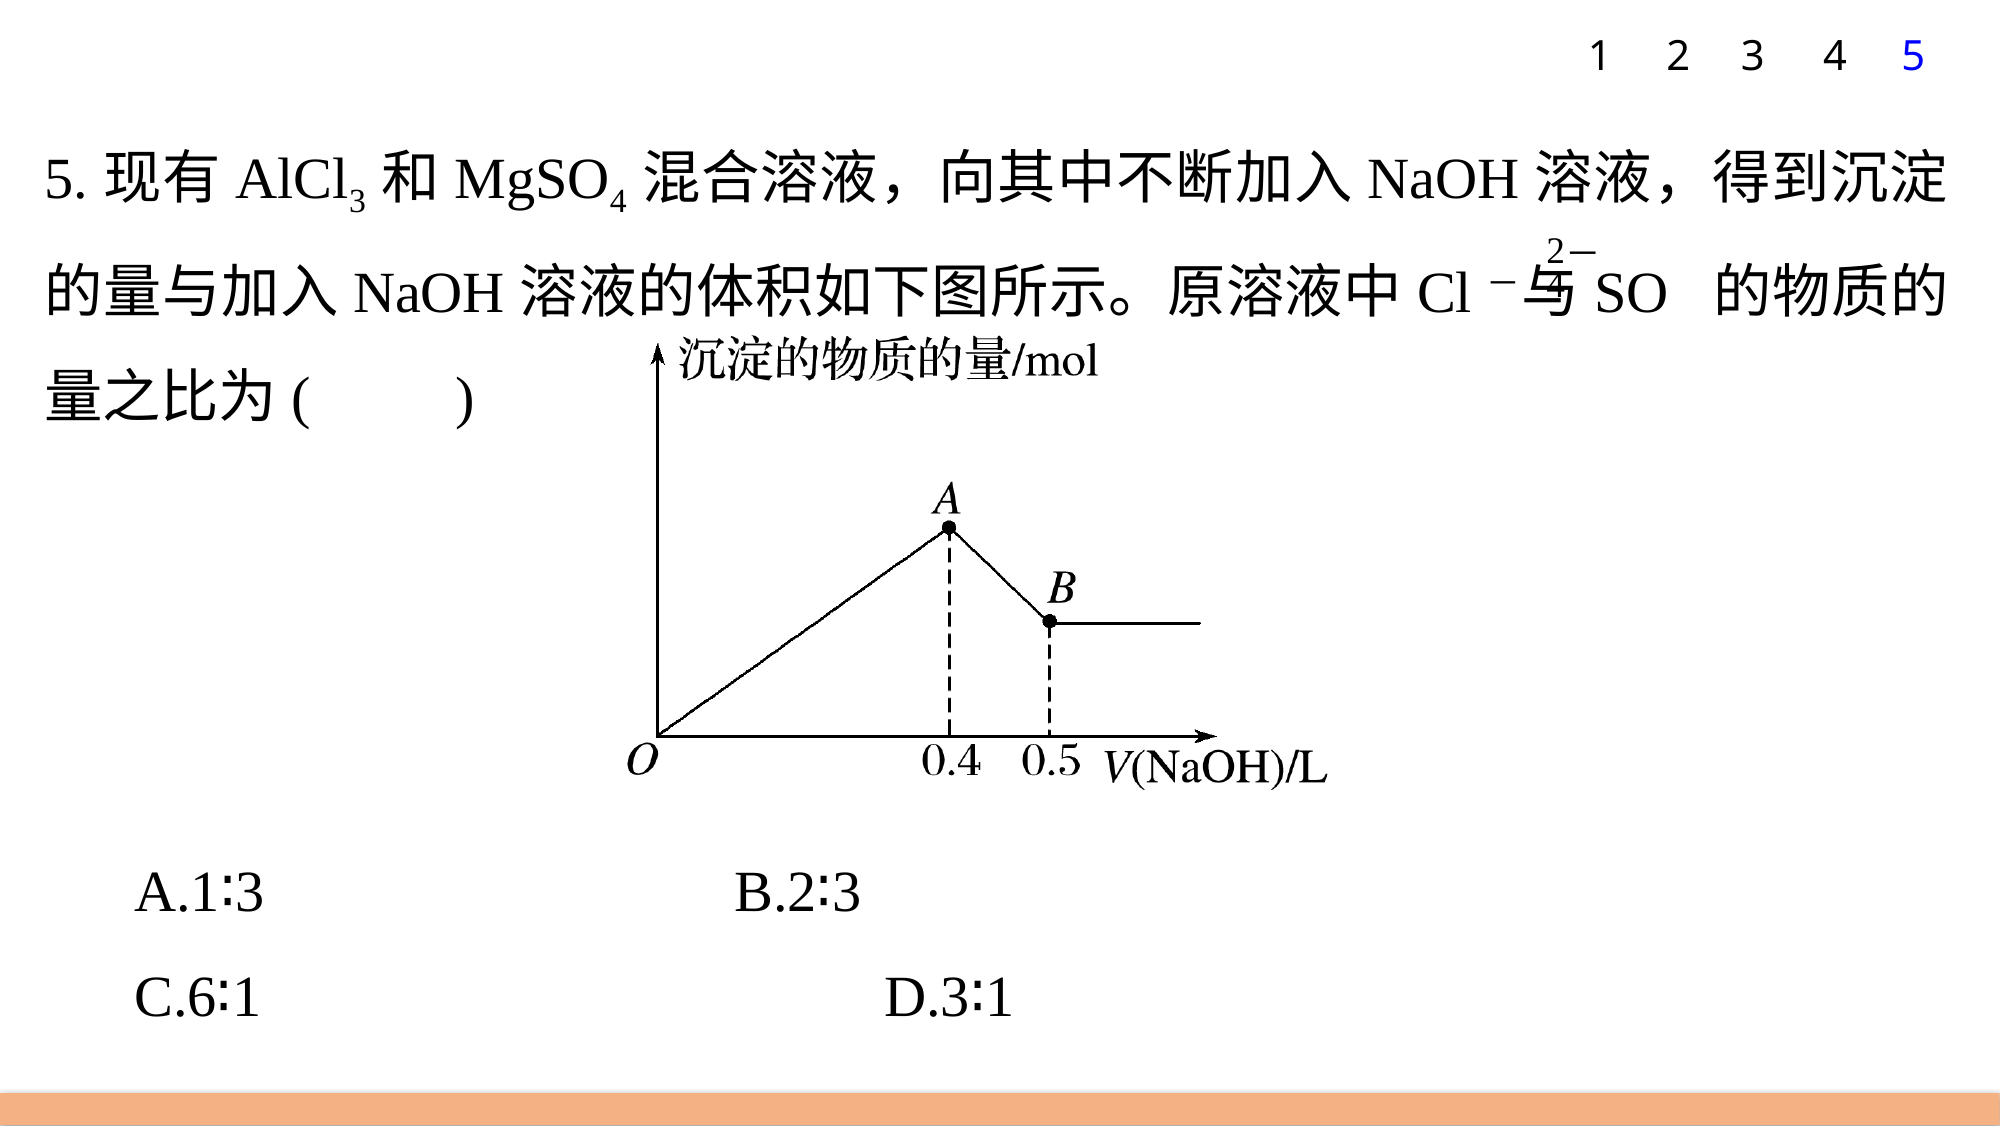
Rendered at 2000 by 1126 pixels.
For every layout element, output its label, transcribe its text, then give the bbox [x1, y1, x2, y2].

picture [621, 326, 1337, 797]
text_box 1 [1566, 6, 1632, 101]
text_box A.1∶3 B.2∶3 C.6∶1 D.3∶1 [119, 810, 1030, 1036]
text_box 3 [1727, 6, 1785, 101]
text_box 5 [1880, 6, 1946, 101]
text_box 4 [1802, 6, 1868, 101]
text_box [0, 1092, 2000, 1126]
text_box 5.现有AlCl3和MgSO4混合溶液，向其中不断加入NaOH溶液，得到沉淀的量与加入NaOH溶液的体积如下图所示。原溶液中Cl－与SO 的物质的量之比为( ) [24, 90, 1969, 440]
text_box 2 [1649, 6, 1711, 101]
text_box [1546, 220, 1622, 319]
